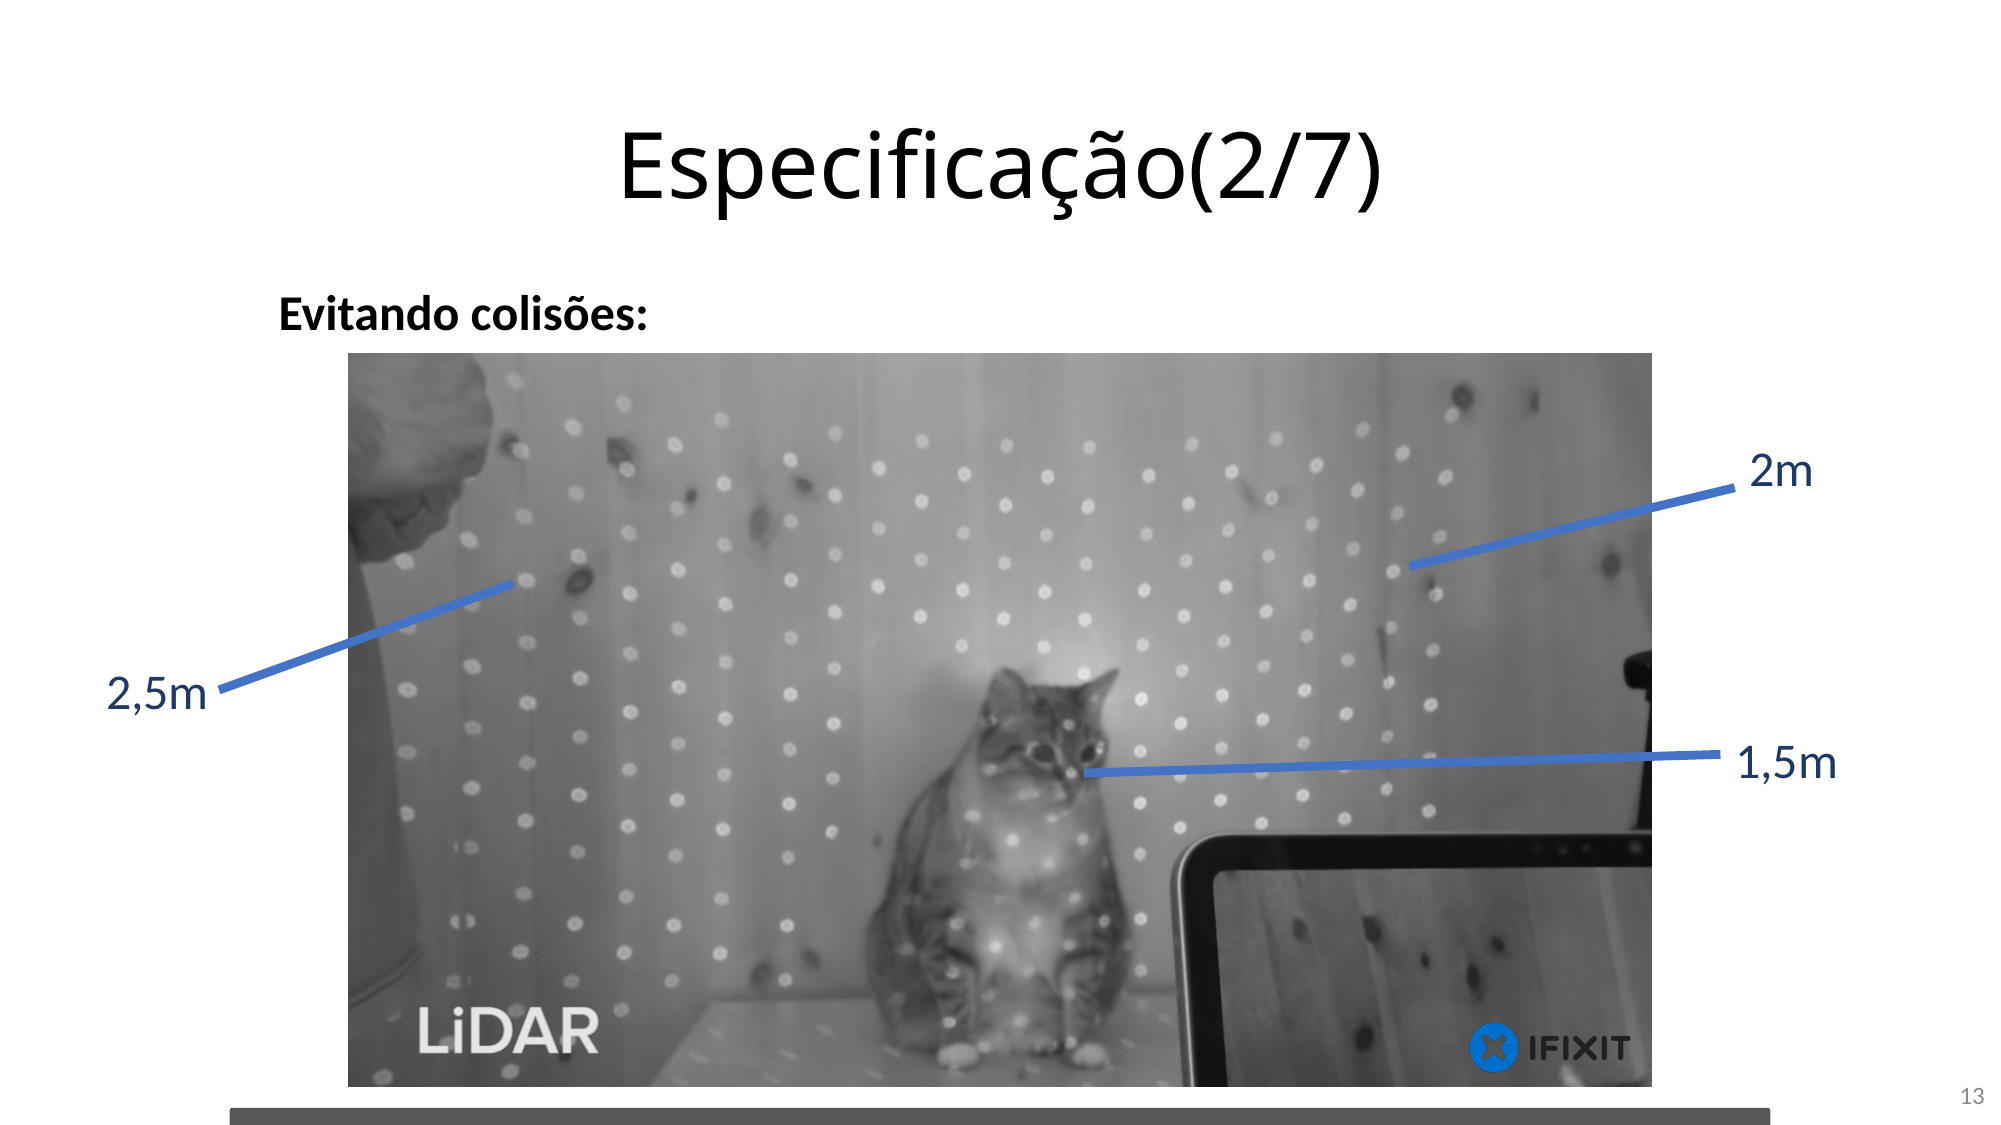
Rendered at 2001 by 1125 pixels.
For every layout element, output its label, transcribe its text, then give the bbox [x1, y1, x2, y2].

text_box 1,5m [1720, 721, 1863, 797]
picture [347, 353, 1652, 1087]
text_box [228, 1106, 1772, 1125]
text_box 2,5m [91, 652, 250, 727]
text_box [1409, 487, 1735, 567]
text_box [218, 583, 513, 690]
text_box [1083, 754, 1721, 774]
text_box Evitando colisões: [263, 273, 790, 348]
title Especificação(2/7) [137, 59, 1863, 278]
slide_number 13 [1550, 1065, 2000, 1125]
text_box 2m [1734, 428, 1863, 504]
